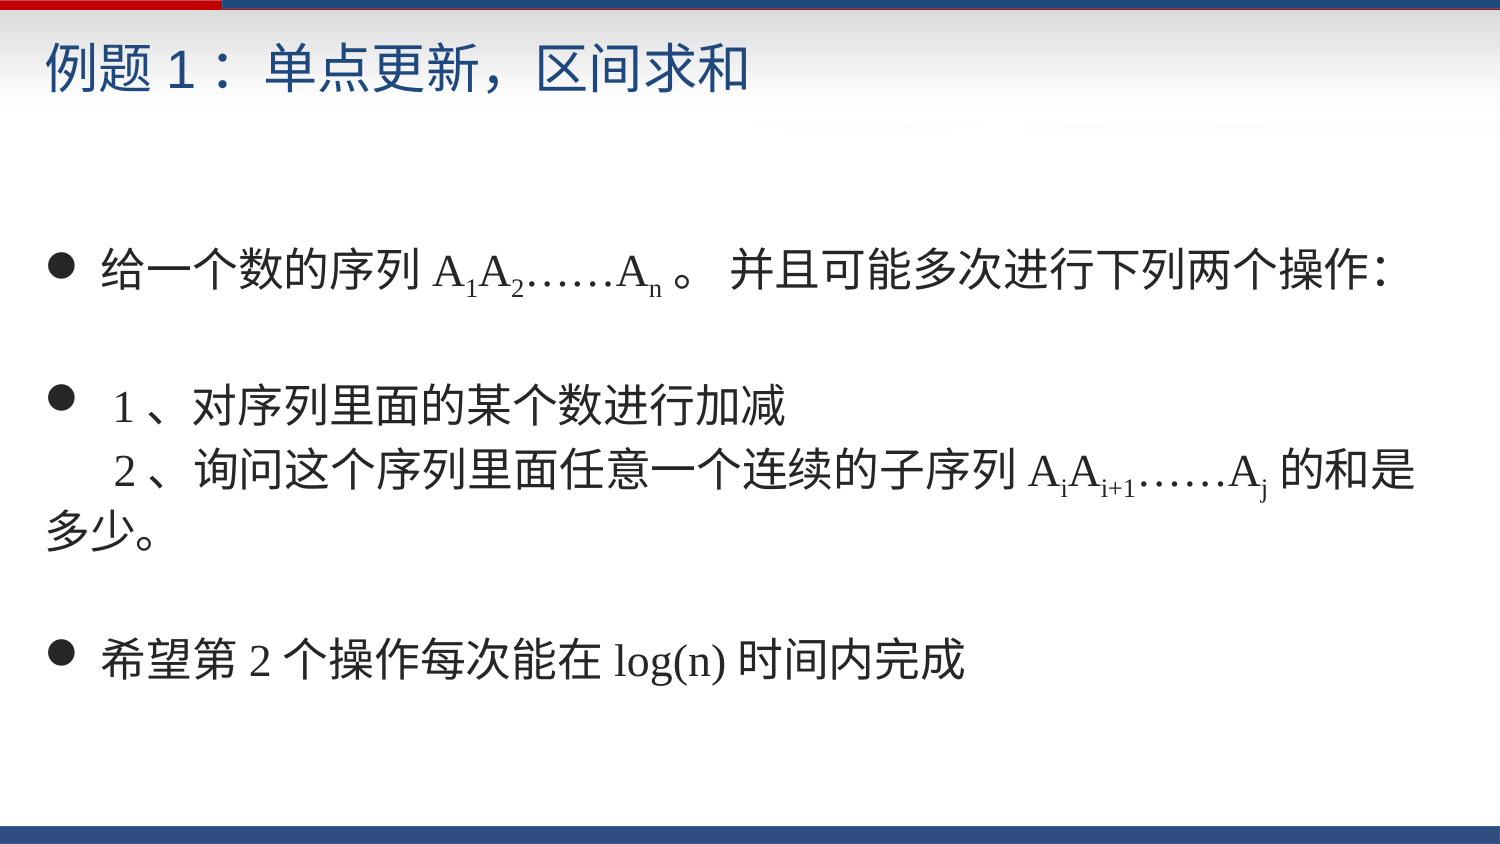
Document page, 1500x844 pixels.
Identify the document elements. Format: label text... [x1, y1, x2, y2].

title 例题1：单点更新，区间求和 [29, 20, 1042, 113]
list 给一个数的序列A1A2……An。 并且可能多次进行下列两个操作： 1、对序列里面的某个数进行加减 2、询问这个序列里面任意一个连续的子序列AiAi+1……Aj的和是多少。 希望第2个操作每次能在log(n)时间内完成 [29, 232, 1447, 790]
picture [0, 10, 1500, 129]
